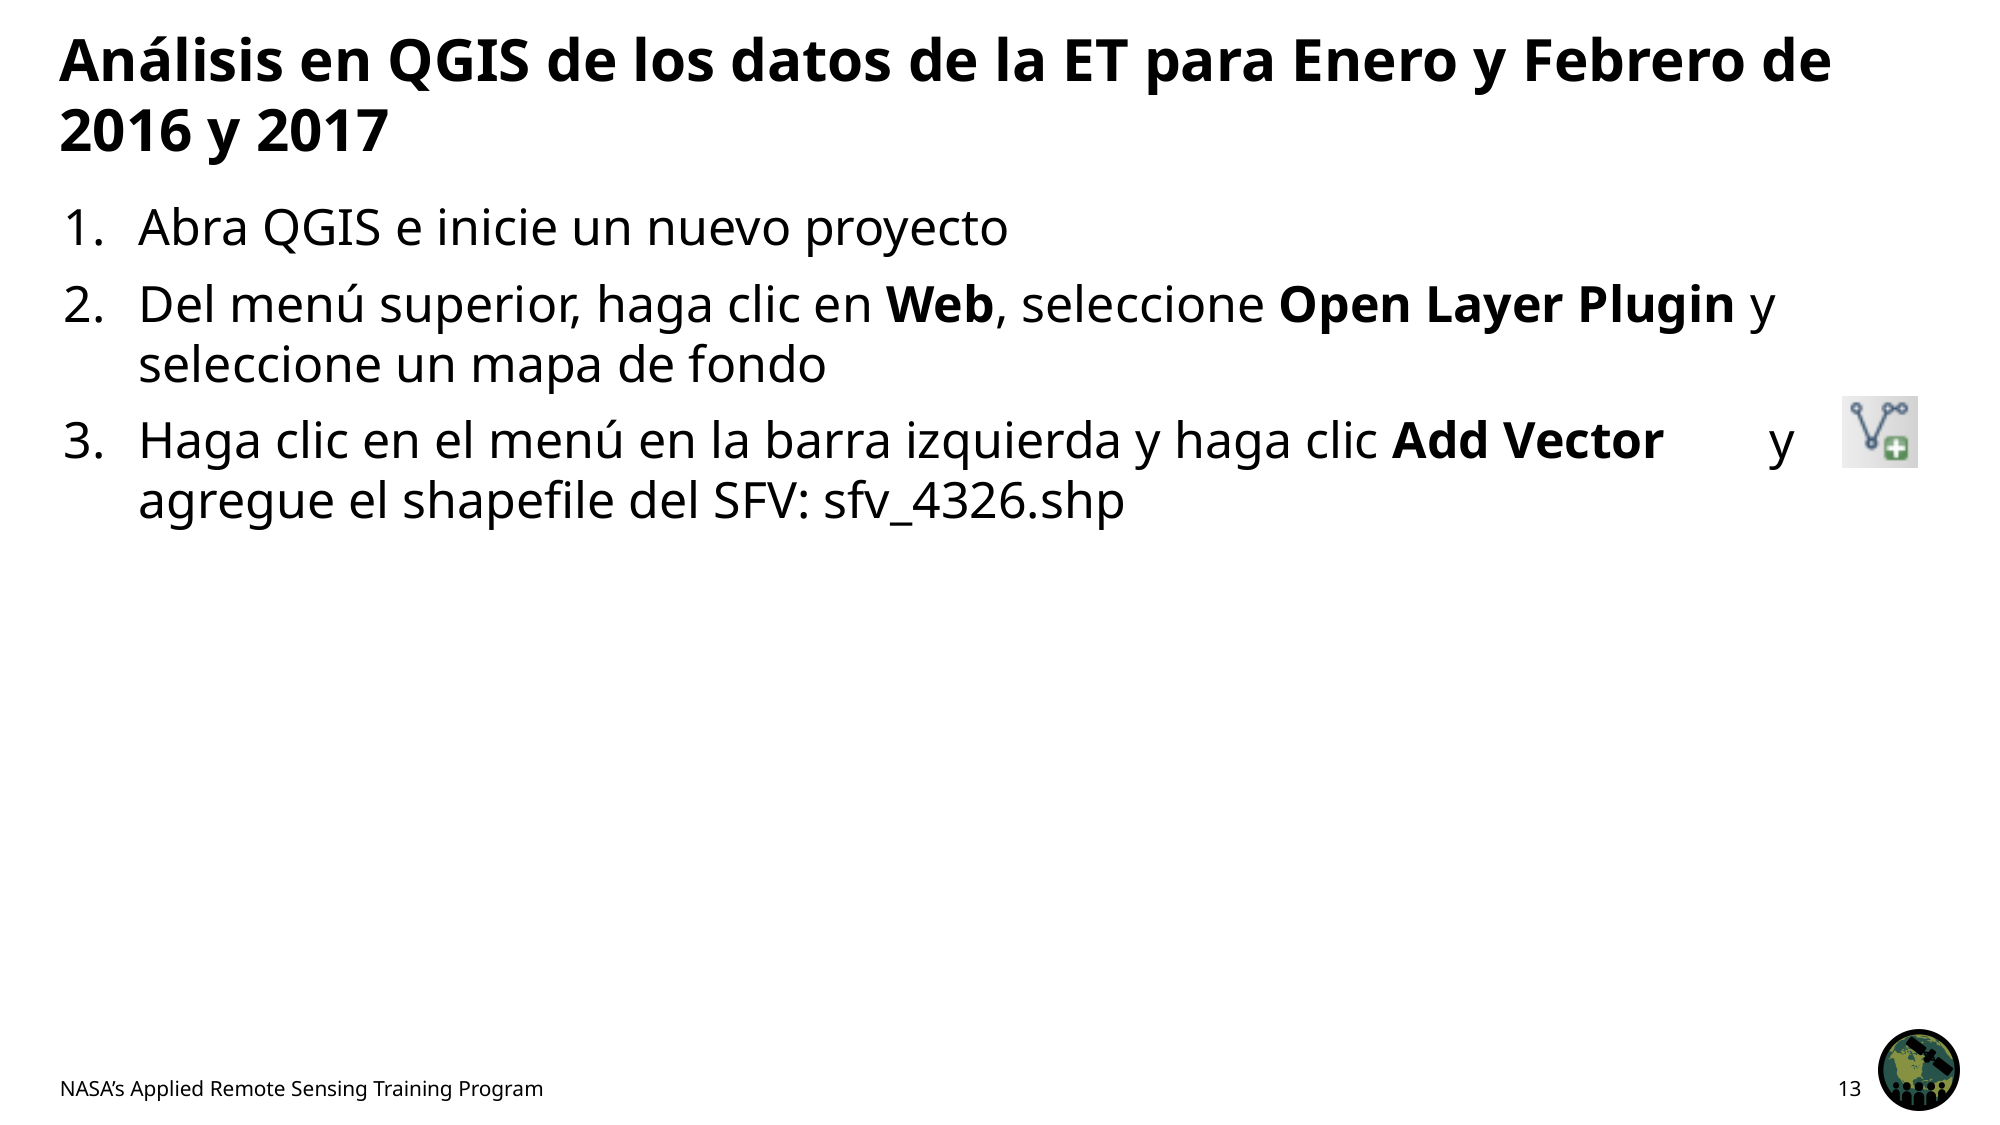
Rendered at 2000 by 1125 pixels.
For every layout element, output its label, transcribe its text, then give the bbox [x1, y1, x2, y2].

picture [1842, 396, 1918, 468]
picture [1878, 1029, 1960, 1111]
list Abra QGIS e inicie un nuevo proyecto Del menú superior, haga clic en Web, seleccione Open Layer Plugin y seleccione un mapa de fondo Haga clic en el menú en la barra izquierda y haga clic Add Vector y agregue el shapefile del SFV: sfv_4326.shp [39, 185, 1960, 1013]
title Análisis en QGIS de los datos de la ET para Enero y Febrero de 2016 y 2017 [39, 45, 1960, 140]
